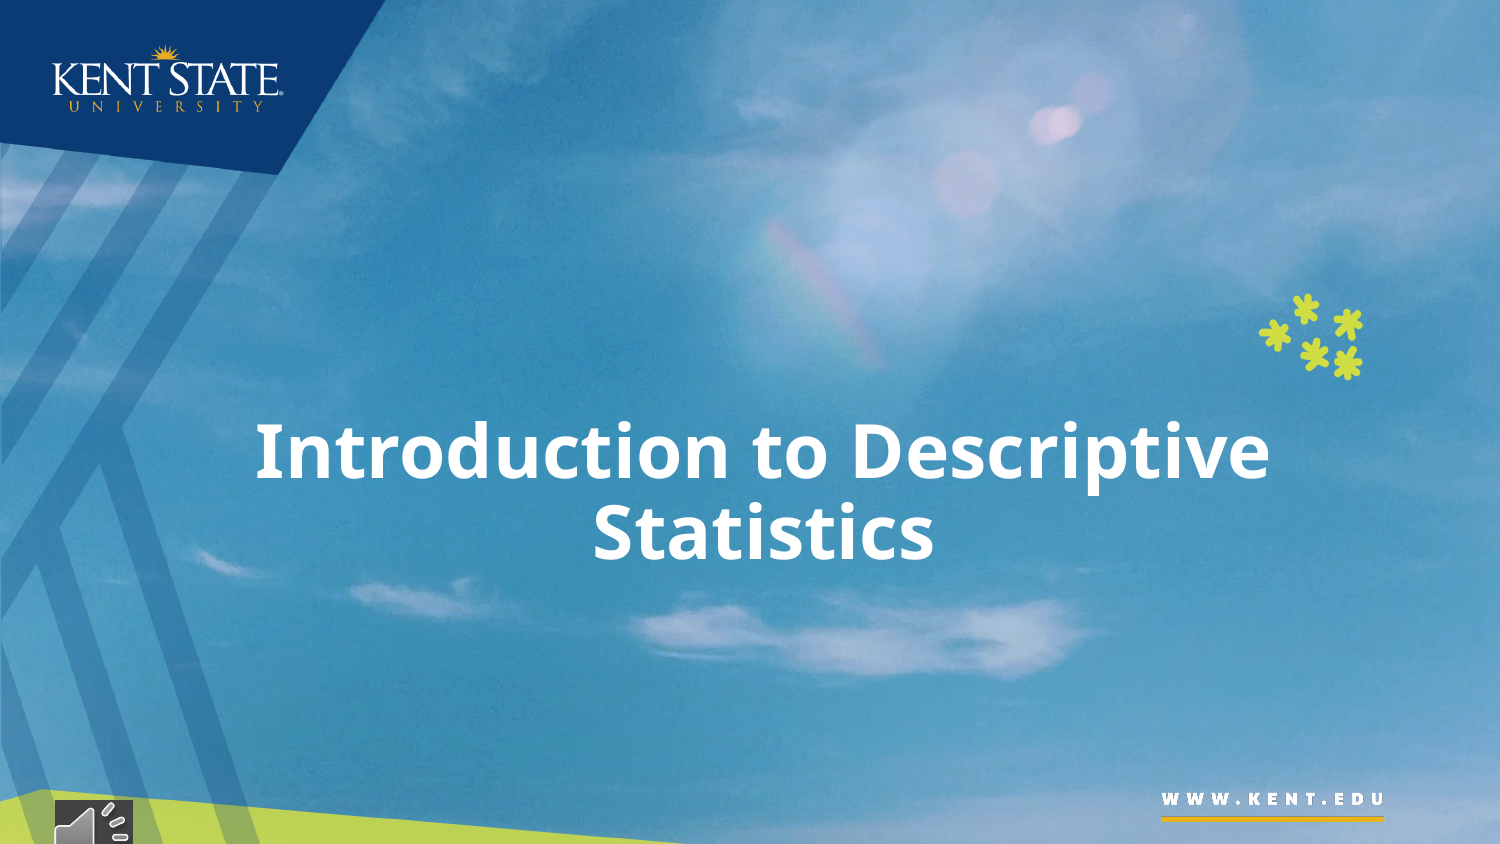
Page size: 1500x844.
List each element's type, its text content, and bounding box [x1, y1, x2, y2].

title Introduction to Descriptive Statistics [126, 171, 1402, 584]
picture [0, 0, 1500, 844]
